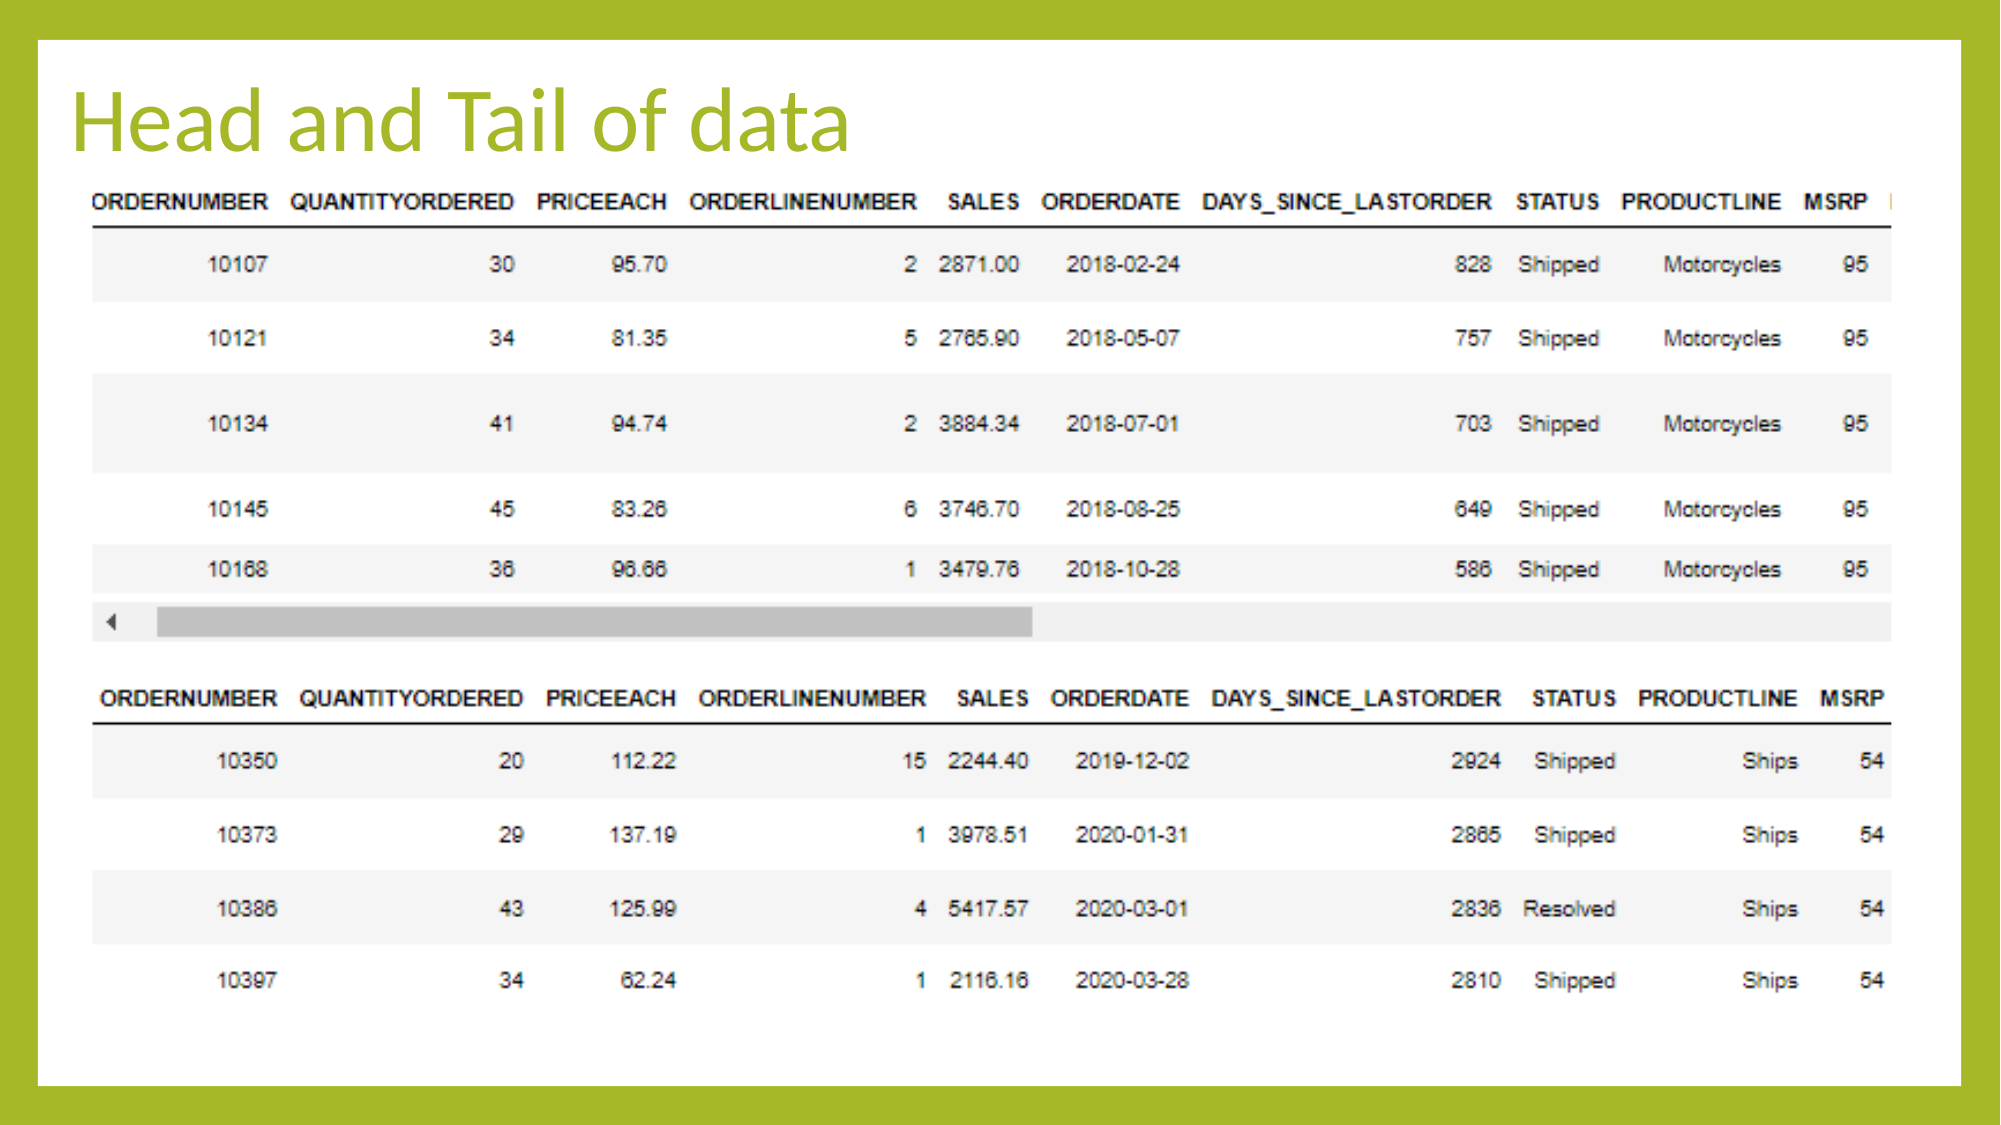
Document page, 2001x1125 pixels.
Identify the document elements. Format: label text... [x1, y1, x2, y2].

picture [79, 160, 1892, 1012]
title Head and Tail of data [55, 45, 889, 198]
